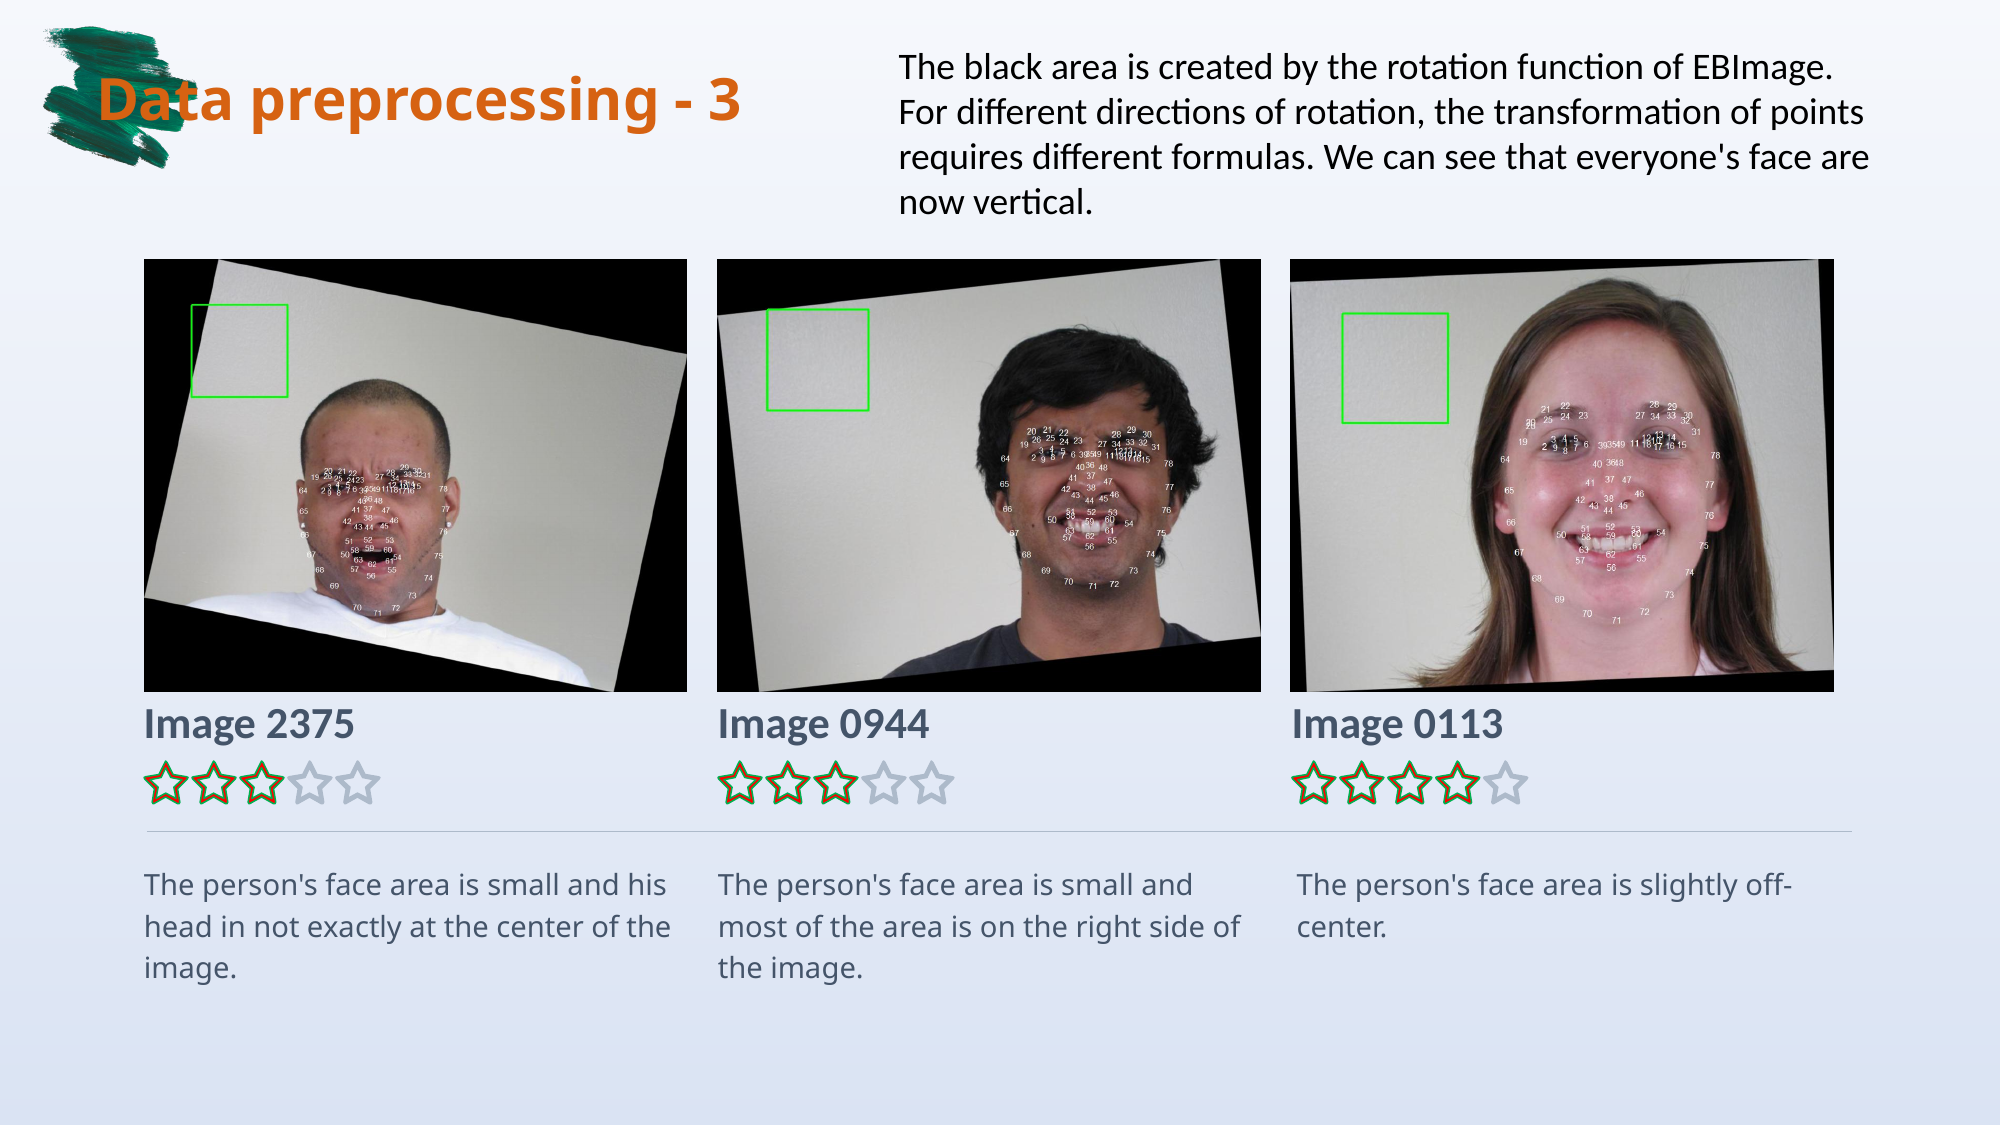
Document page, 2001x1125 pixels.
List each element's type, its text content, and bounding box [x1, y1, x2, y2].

picture [42, 26, 199, 169]
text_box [127, 259, 687, 804]
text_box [1275, 259, 1834, 804]
text_box Data preprocessing - 3 [199, 54, 793, 140]
text_box The black area is created by the rotation function of EBImage. For different directions of rotation, the transformation of points requires different formulas. We can see that everyone's face are now vertical. [883, 34, 1895, 230]
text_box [144, 858, 1842, 983]
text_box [701, 259, 1261, 804]
